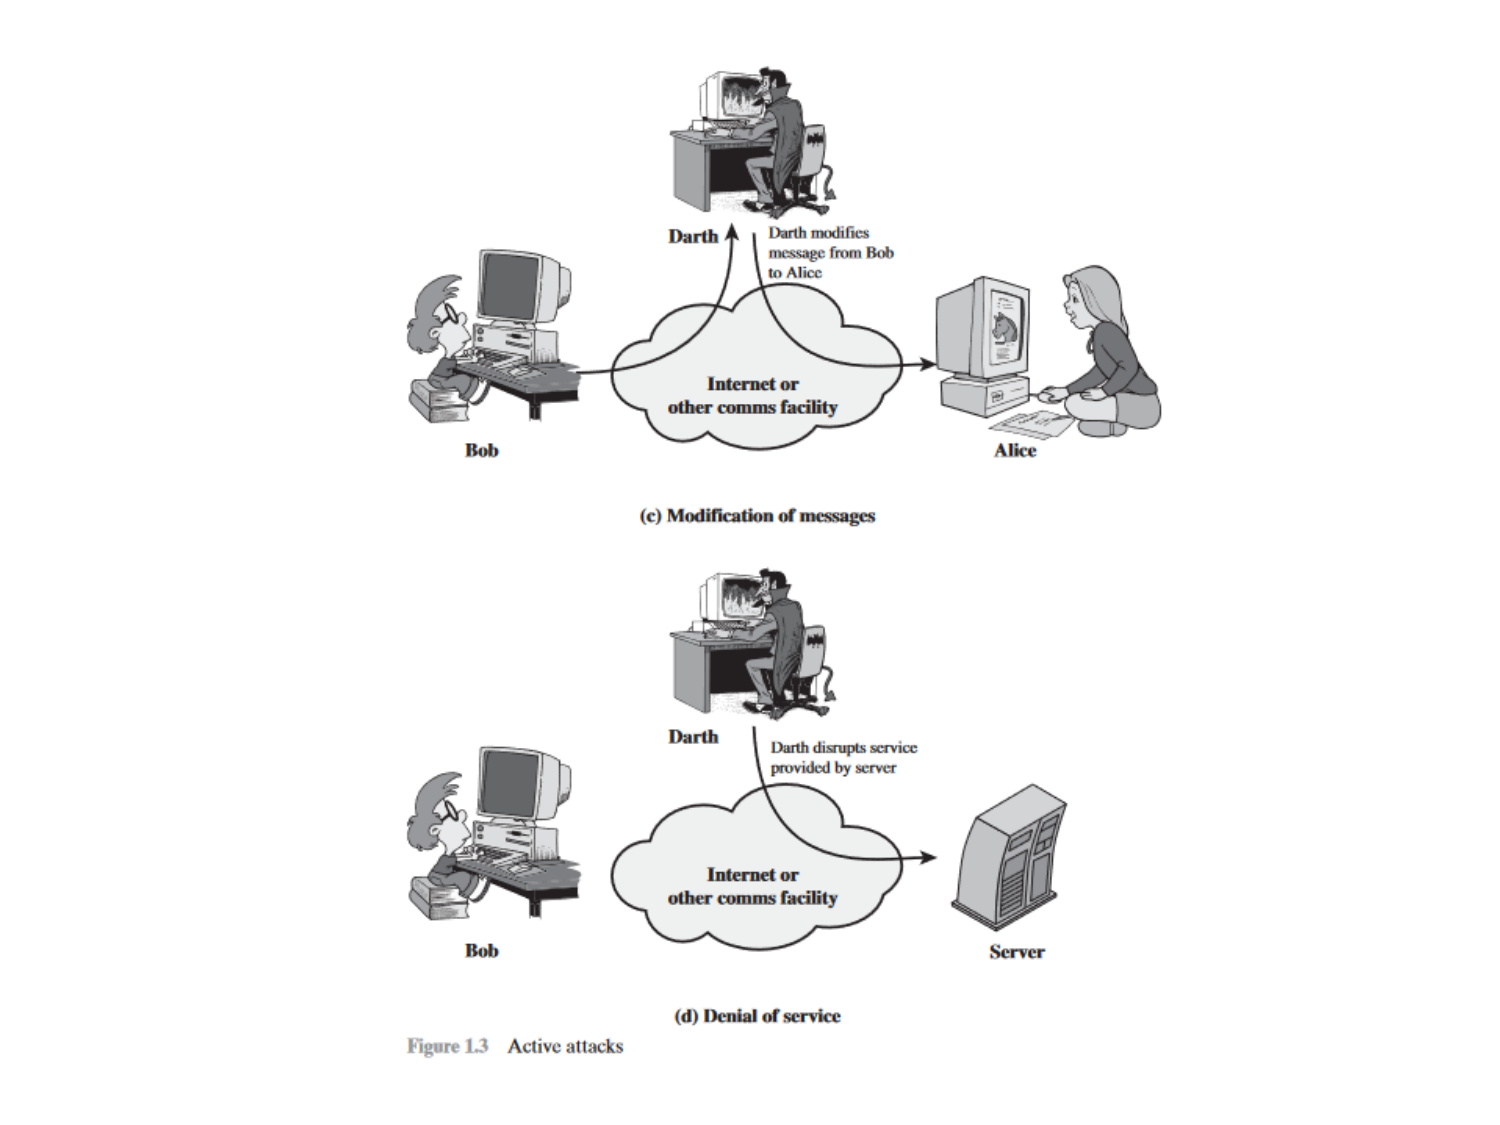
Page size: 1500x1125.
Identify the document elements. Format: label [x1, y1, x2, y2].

picture [240, 59, 1260, 1066]
